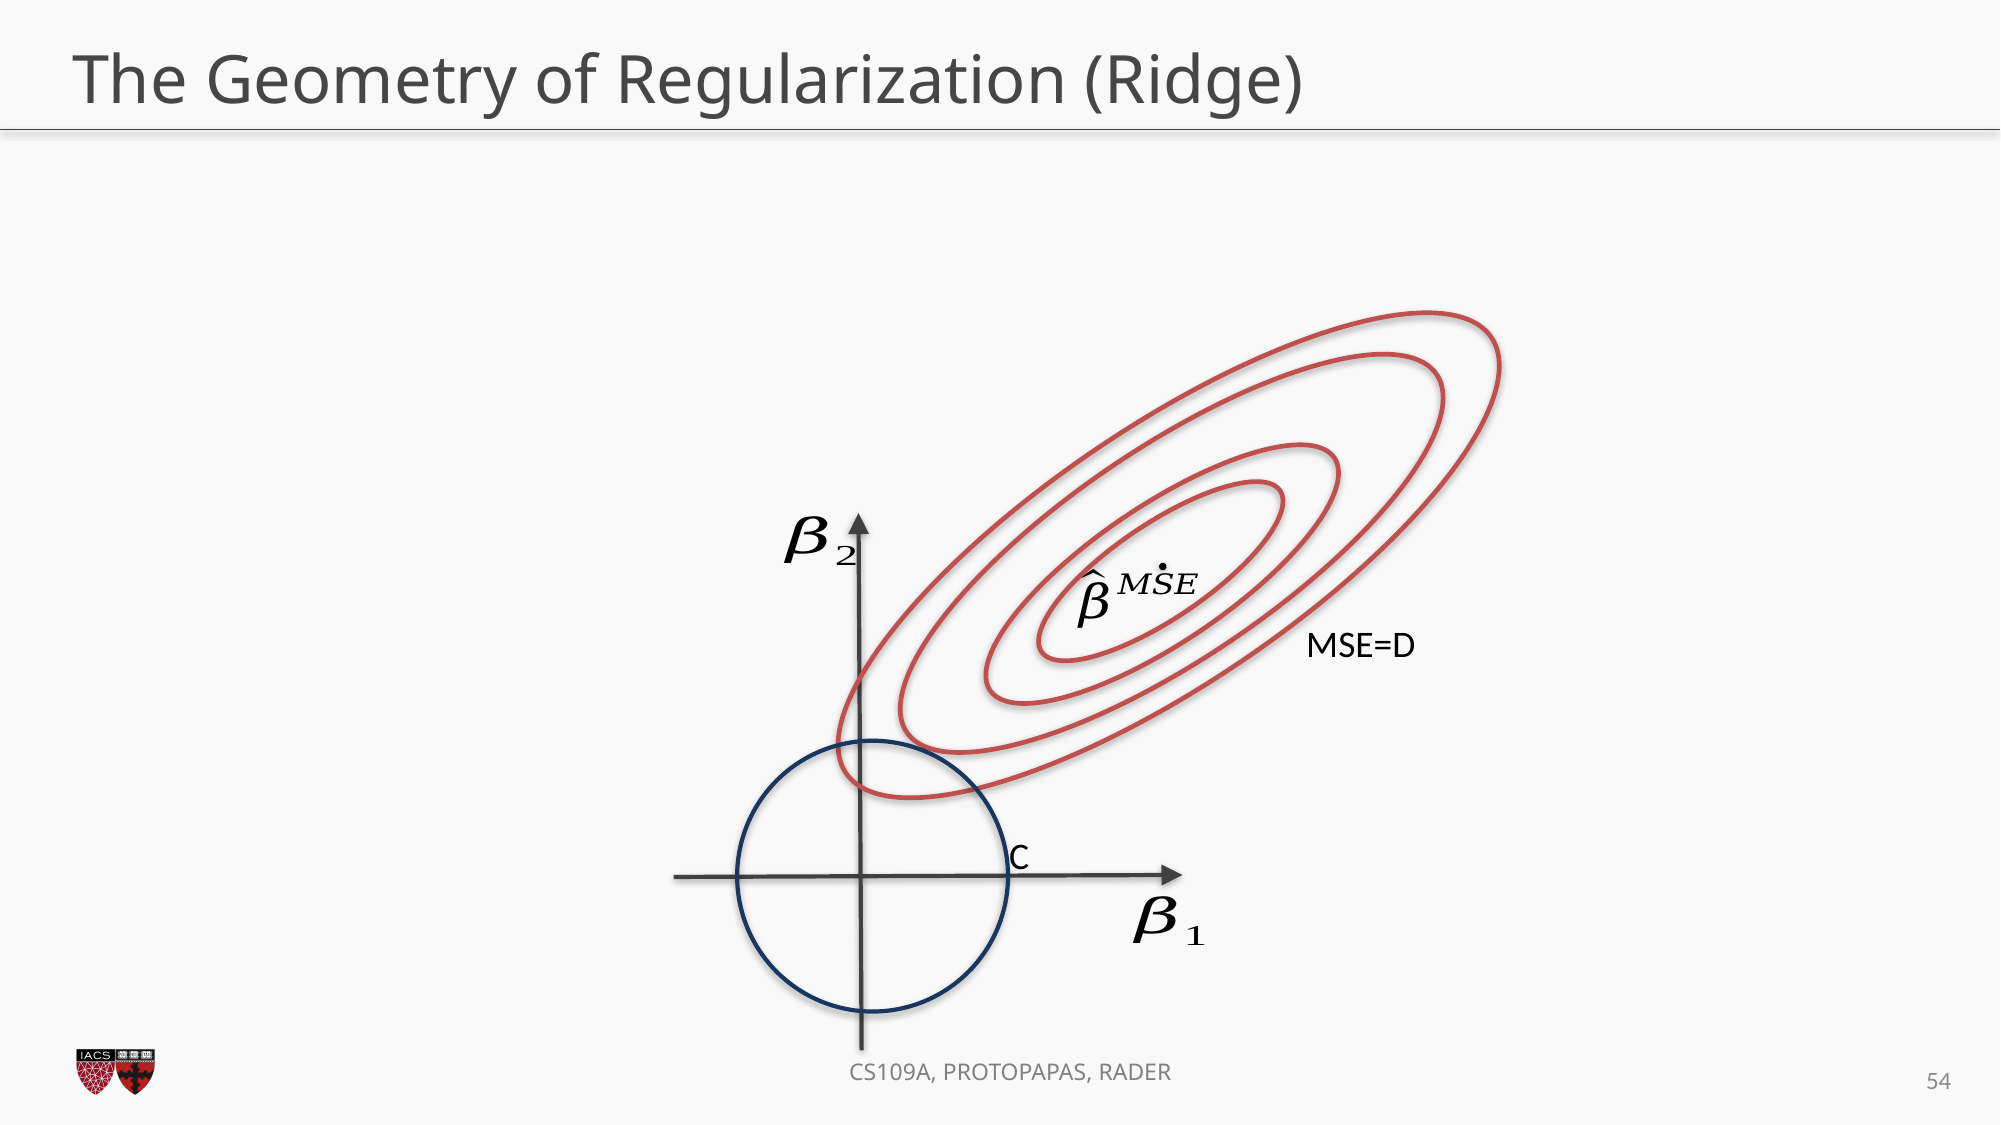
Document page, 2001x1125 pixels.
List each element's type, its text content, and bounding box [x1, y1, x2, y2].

slide_number 54 [1500, 1050, 1967, 1110]
title The Geometry of Regularization (Ridge) [57, 29, 1943, 156]
picture [75, 1049, 155, 1095]
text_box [673, 510, 1207, 1051]
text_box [779, 426, 1559, 685]
